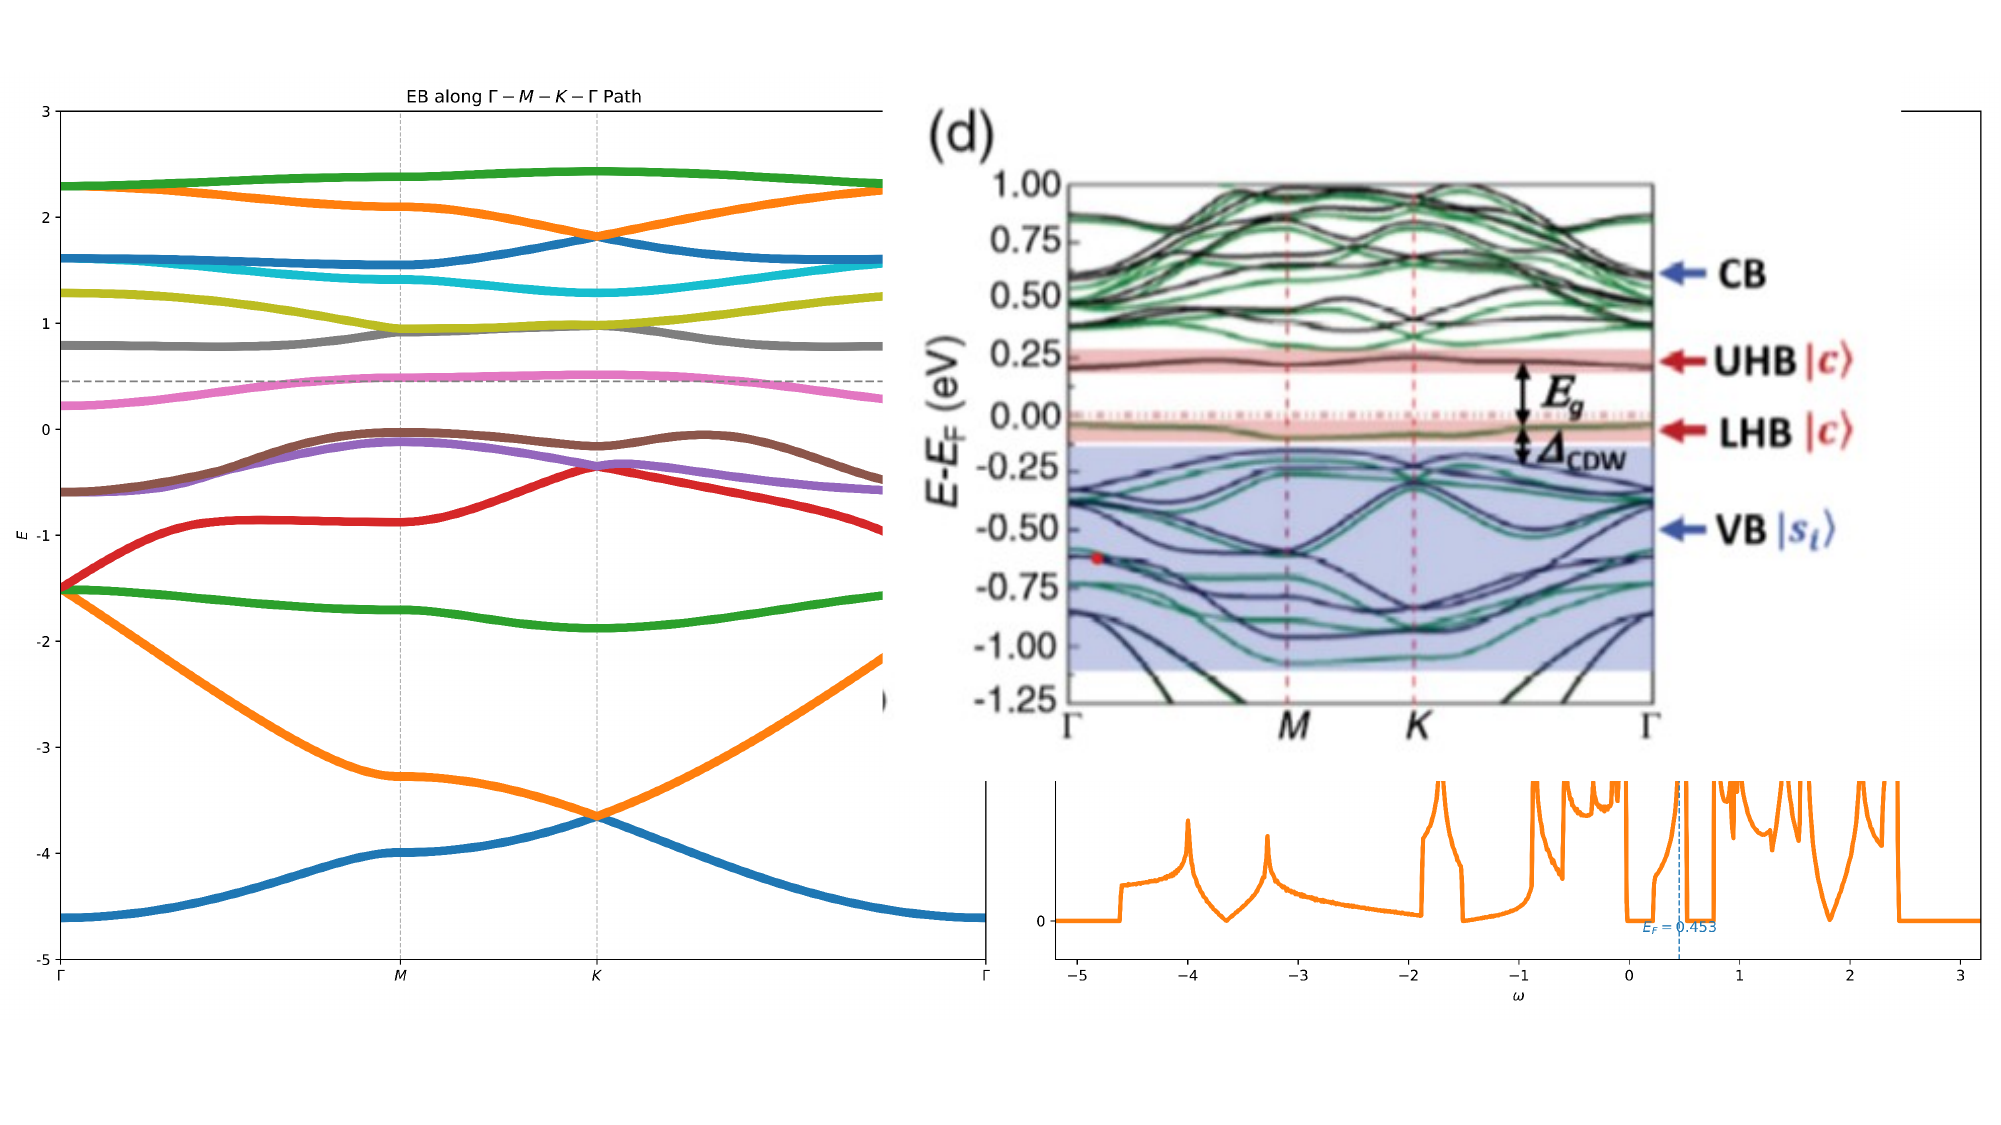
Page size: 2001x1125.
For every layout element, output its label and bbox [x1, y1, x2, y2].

picture [0, 72, 2000, 1020]
